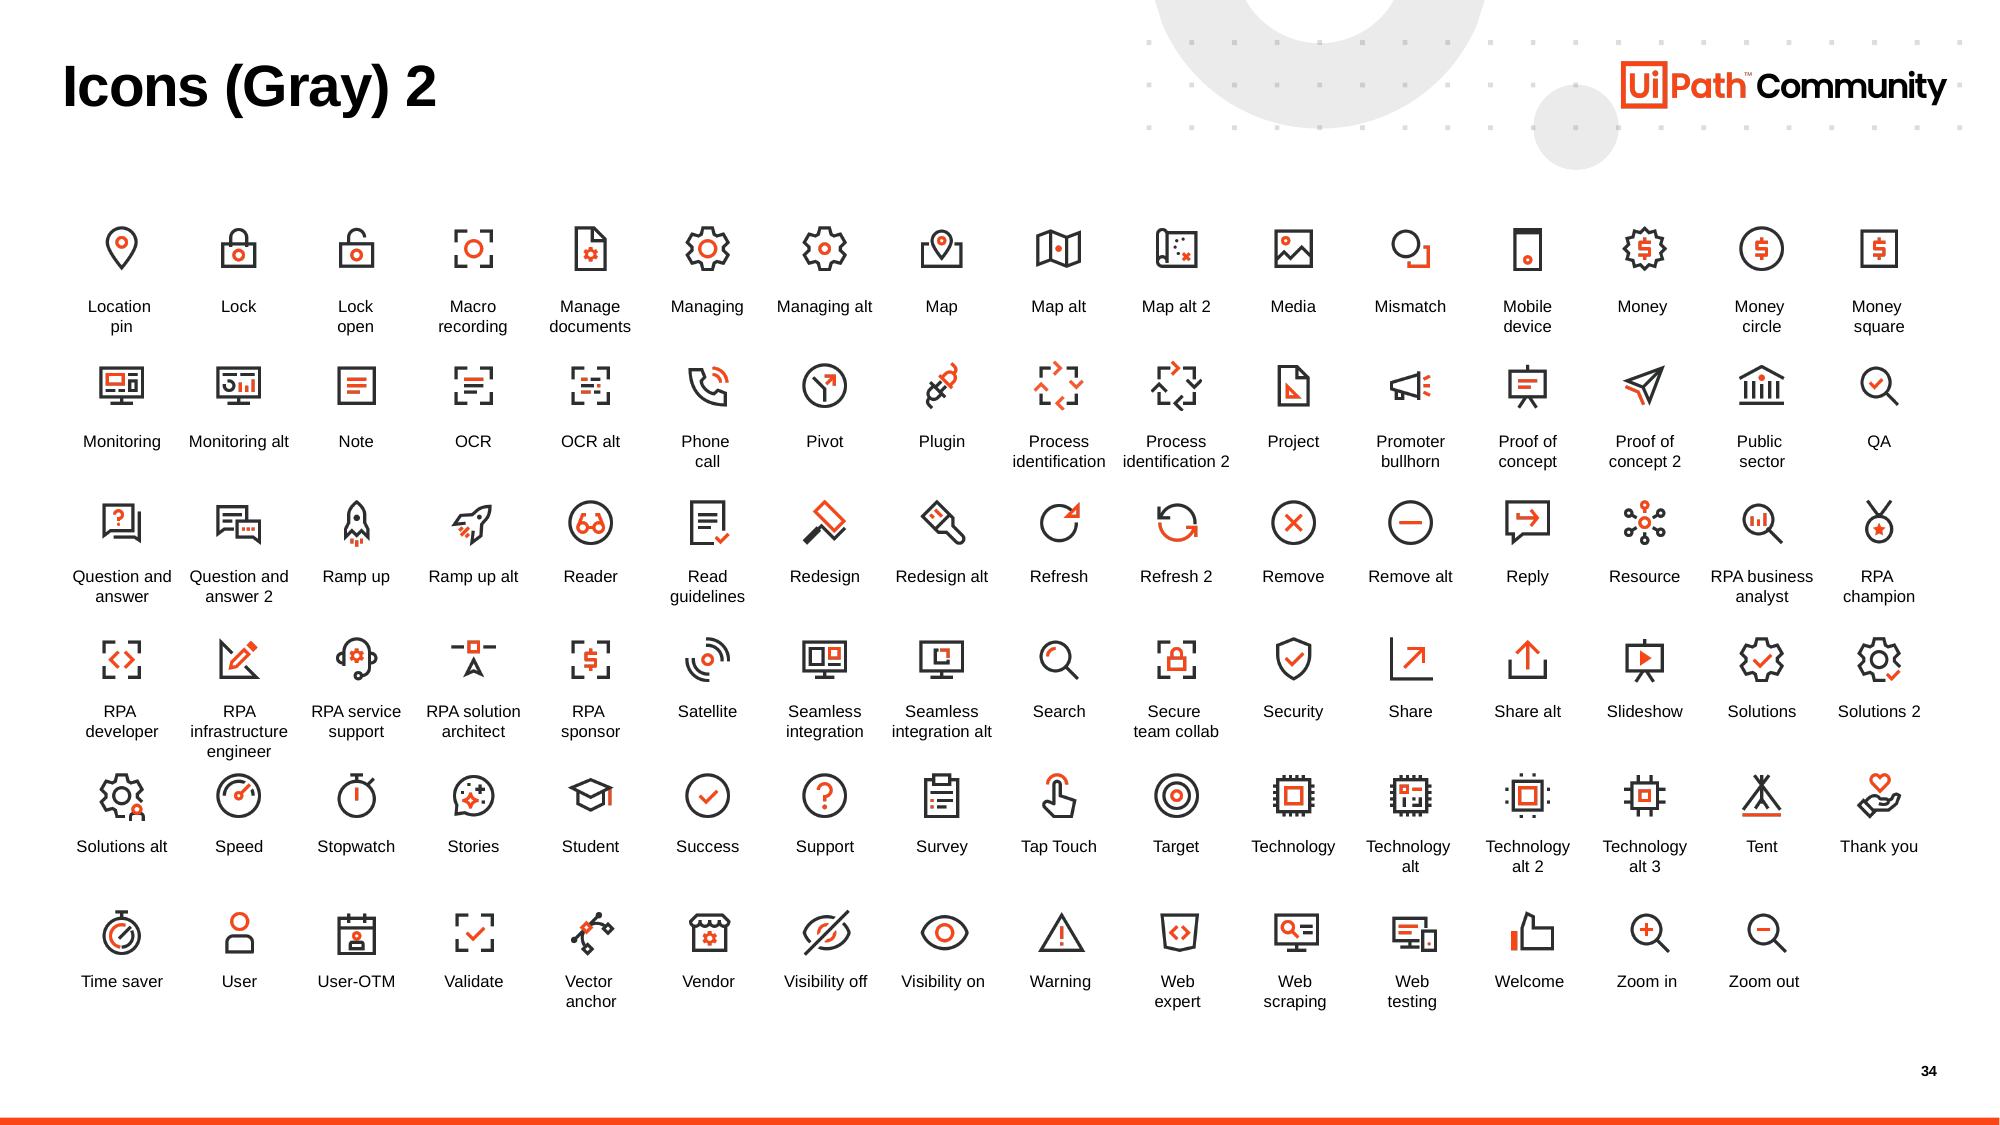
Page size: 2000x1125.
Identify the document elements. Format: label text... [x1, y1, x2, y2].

picture [566, 907, 618, 958]
picture [799, 360, 850, 411]
picture [1150, 770, 1202, 822]
picture [1385, 770, 1436, 822]
picture [565, 770, 616, 822]
picture [684, 907, 735, 958]
picture [1619, 770, 1670, 822]
picture [330, 360, 382, 411]
picture [330, 497, 382, 548]
picture [1271, 907, 1323, 958]
picture [1853, 223, 1905, 275]
picture [565, 497, 616, 548]
picture [1385, 497, 1436, 548]
picture [682, 633, 733, 685]
picture [1502, 360, 1553, 411]
picture [1268, 223, 1319, 275]
picture [1268, 633, 1319, 685]
picture [1150, 360, 1202, 411]
picture [1385, 360, 1436, 411]
picture [682, 497, 733, 548]
picture [1150, 497, 1202, 548]
picture [331, 907, 383, 958]
picture [448, 497, 499, 548]
picture [96, 360, 148, 411]
picture [1853, 633, 1905, 685]
picture [96, 770, 148, 822]
picture [1502, 223, 1553, 275]
picture [1502, 633, 1553, 685]
picture [1502, 770, 1553, 822]
picture [916, 633, 968, 685]
picture [330, 223, 382, 275]
picture [1268, 360, 1319, 411]
picture [1389, 907, 1440, 958]
picture [682, 360, 733, 411]
picture [1853, 497, 1905, 548]
picture [1033, 497, 1085, 548]
picture [799, 770, 850, 822]
picture [1385, 633, 1436, 685]
picture [1033, 633, 1085, 685]
picture [916, 223, 968, 275]
picture [213, 497, 265, 548]
picture [1150, 223, 1202, 275]
picture [682, 223, 733, 275]
picture [1033, 360, 1085, 411]
picture [1736, 223, 1788, 275]
picture [448, 633, 499, 685]
picture [1502, 497, 1553, 548]
picture [1619, 497, 1670, 548]
picture [1853, 360, 1905, 411]
picture [213, 633, 265, 685]
picture [565, 360, 616, 411]
picture [682, 770, 733, 822]
picture [1741, 907, 1792, 958]
picture [801, 907, 853, 958]
picture [96, 907, 148, 958]
picture [1033, 223, 1085, 275]
picture [213, 223, 265, 275]
picture [448, 360, 499, 411]
picture [1624, 907, 1675, 958]
picture [96, 633, 148, 685]
picture [1736, 497, 1788, 548]
picture [213, 360, 265, 411]
picture [1619, 223, 1670, 275]
picture [1506, 907, 1558, 958]
picture [1385, 223, 1436, 275]
picture [1618, 58, 1949, 113]
picture [1150, 633, 1202, 685]
picture [96, 497, 148, 548]
picture [213, 770, 265, 822]
picture [1036, 907, 1088, 958]
picture [1736, 633, 1788, 685]
title Icons (Gray) 2 [62, 58, 1147, 172]
picture [330, 633, 382, 685]
picture [96, 223, 148, 275]
picture [1033, 770, 1085, 822]
picture [799, 223, 850, 275]
picture [214, 907, 265, 958]
picture [1619, 633, 1670, 685]
picture [919, 907, 970, 958]
picture [799, 633, 850, 685]
picture [1619, 360, 1670, 411]
picture [449, 907, 500, 958]
picture [916, 497, 968, 548]
picture [1853, 770, 1905, 822]
picture [916, 360, 968, 411]
picture [565, 223, 616, 275]
picture [916, 770, 968, 822]
picture [1736, 360, 1788, 411]
picture [799, 497, 850, 548]
picture [330, 770, 382, 822]
picture [1736, 770, 1788, 822]
picture [1268, 497, 1319, 548]
picture [1154, 907, 1205, 958]
picture [1268, 770, 1319, 822]
picture [448, 223, 499, 275]
picture [565, 633, 616, 685]
picture [448, 770, 499, 822]
